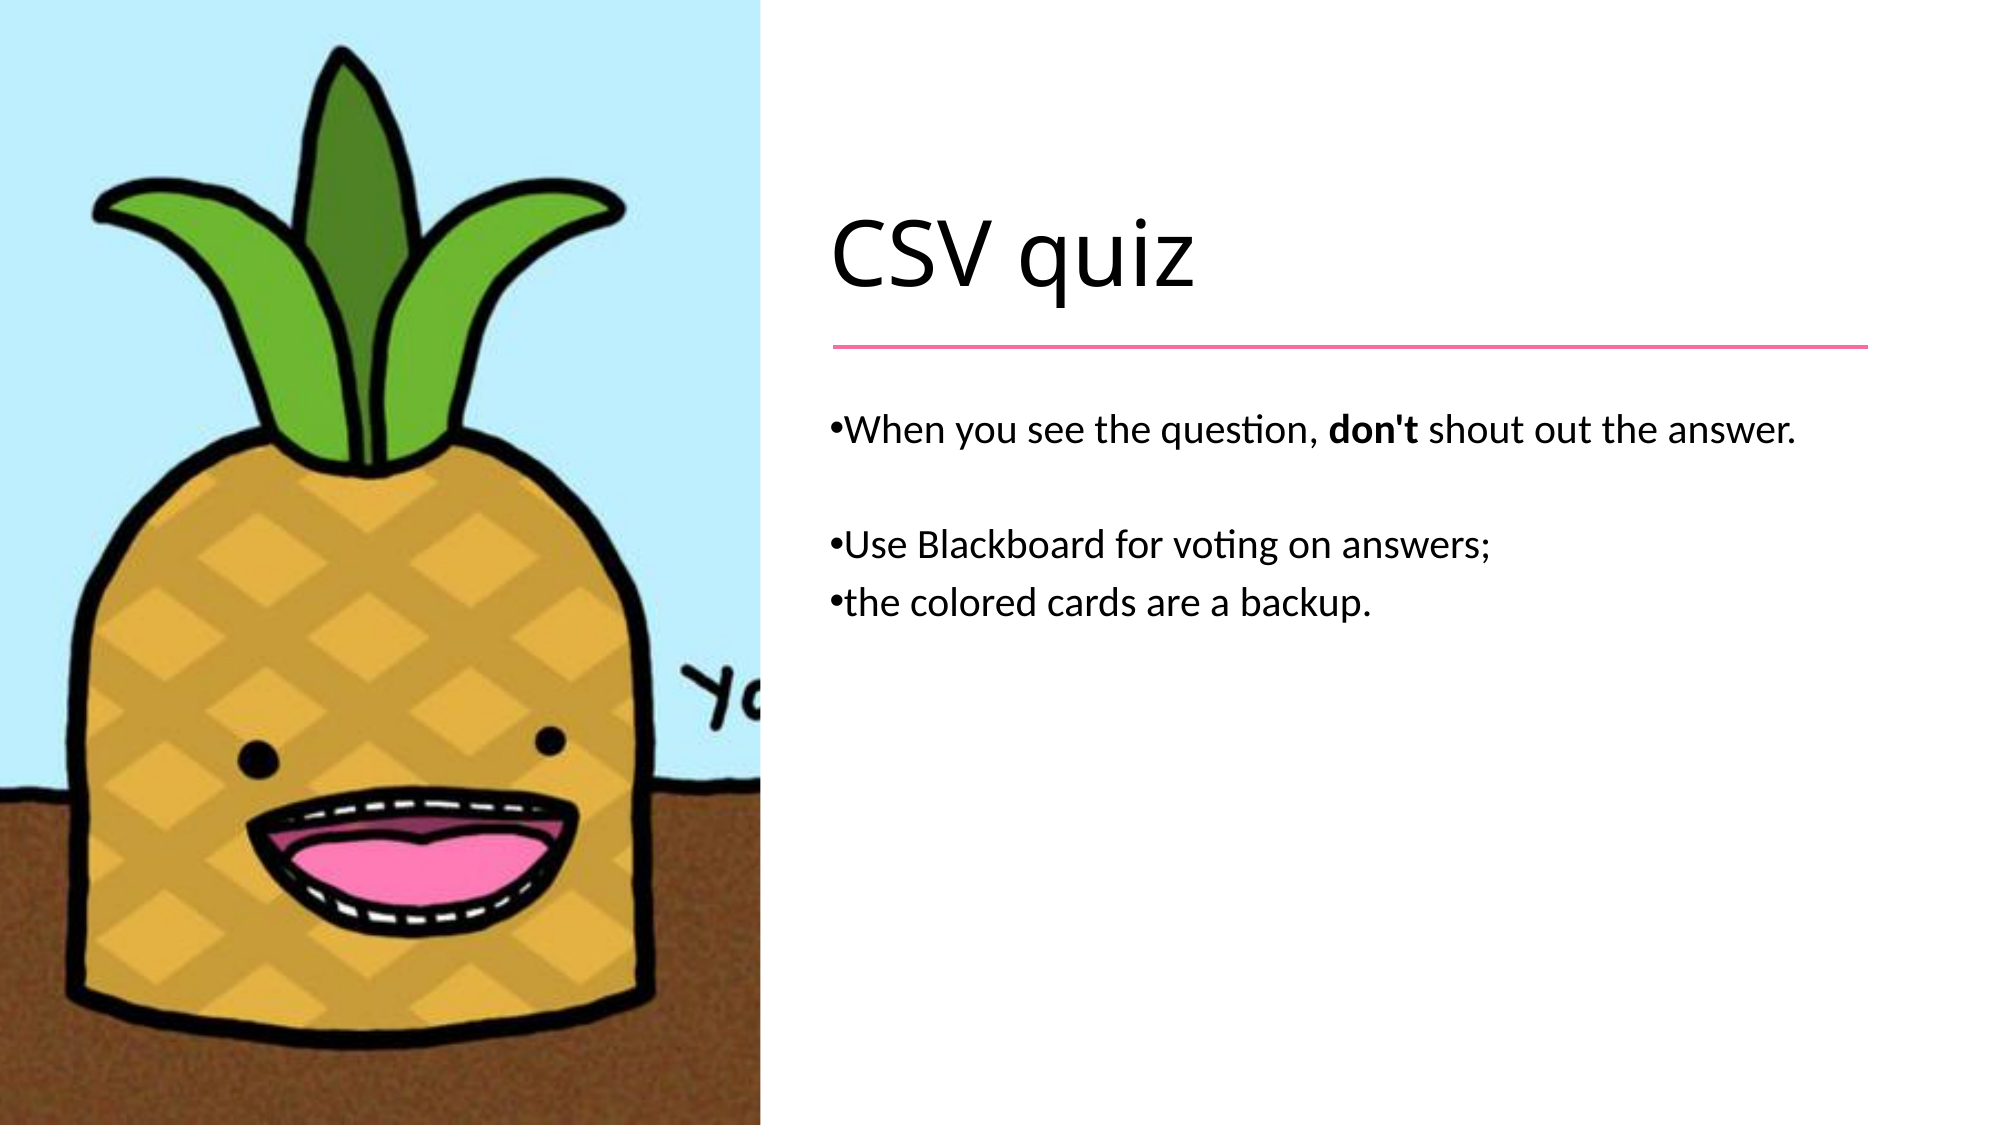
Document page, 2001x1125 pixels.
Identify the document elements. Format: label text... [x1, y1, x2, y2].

picture [0, 0, 761, 1125]
text_box When you see the question, don't shout out the answer. Use Blackboard for voting on answers; the colored cards are a backup. [814, 399, 1895, 1021]
title CSV quiz [814, 103, 1895, 315]
